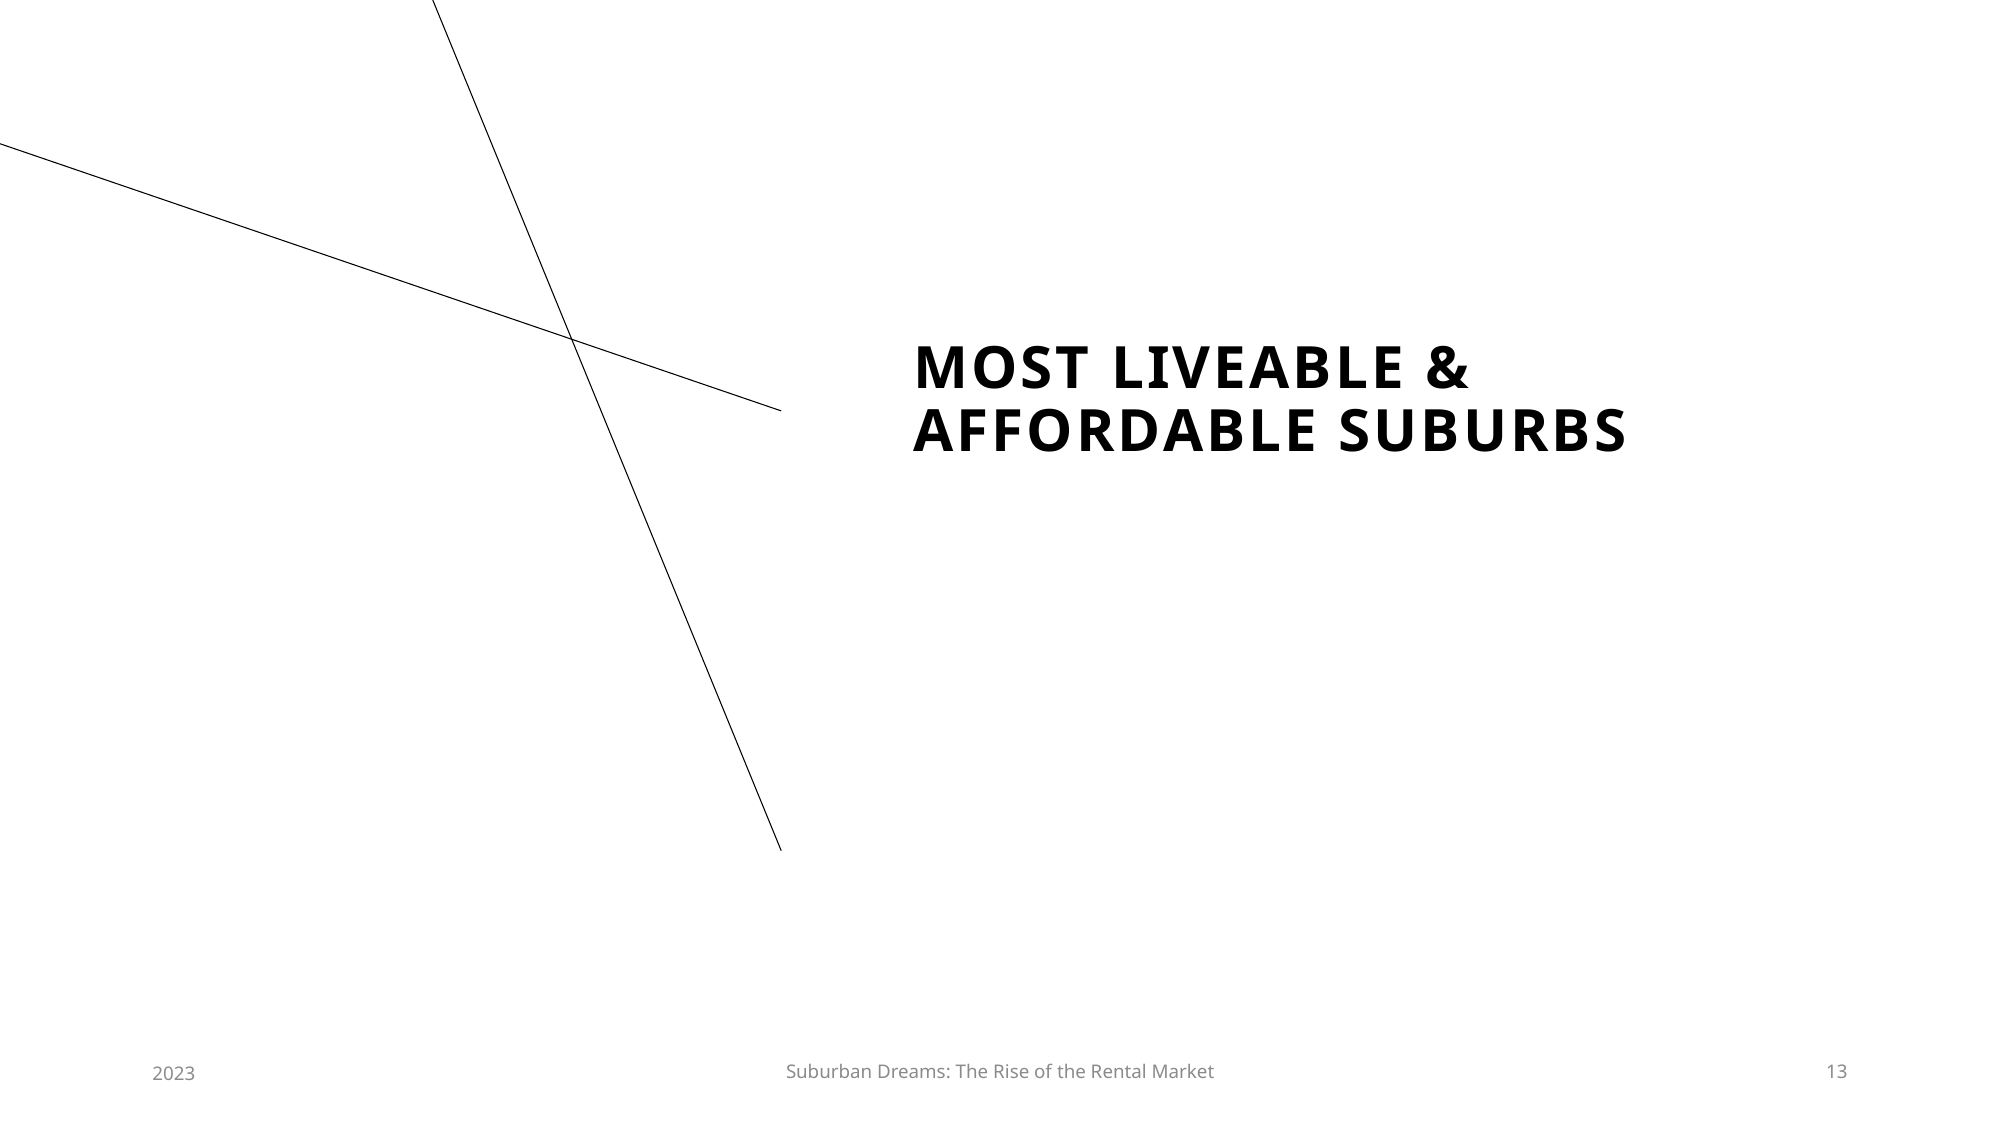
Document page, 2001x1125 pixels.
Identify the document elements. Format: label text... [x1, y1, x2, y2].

slide_number 13 [1412, 1042, 1863, 1103]
footer Suburban Dreams: The Rise of the Rental Market [662, 1042, 1338, 1103]
title Most liveable & Affordable suburbs [898, 274, 1737, 472]
slide_number 2023 [137, 1042, 588, 1103]
